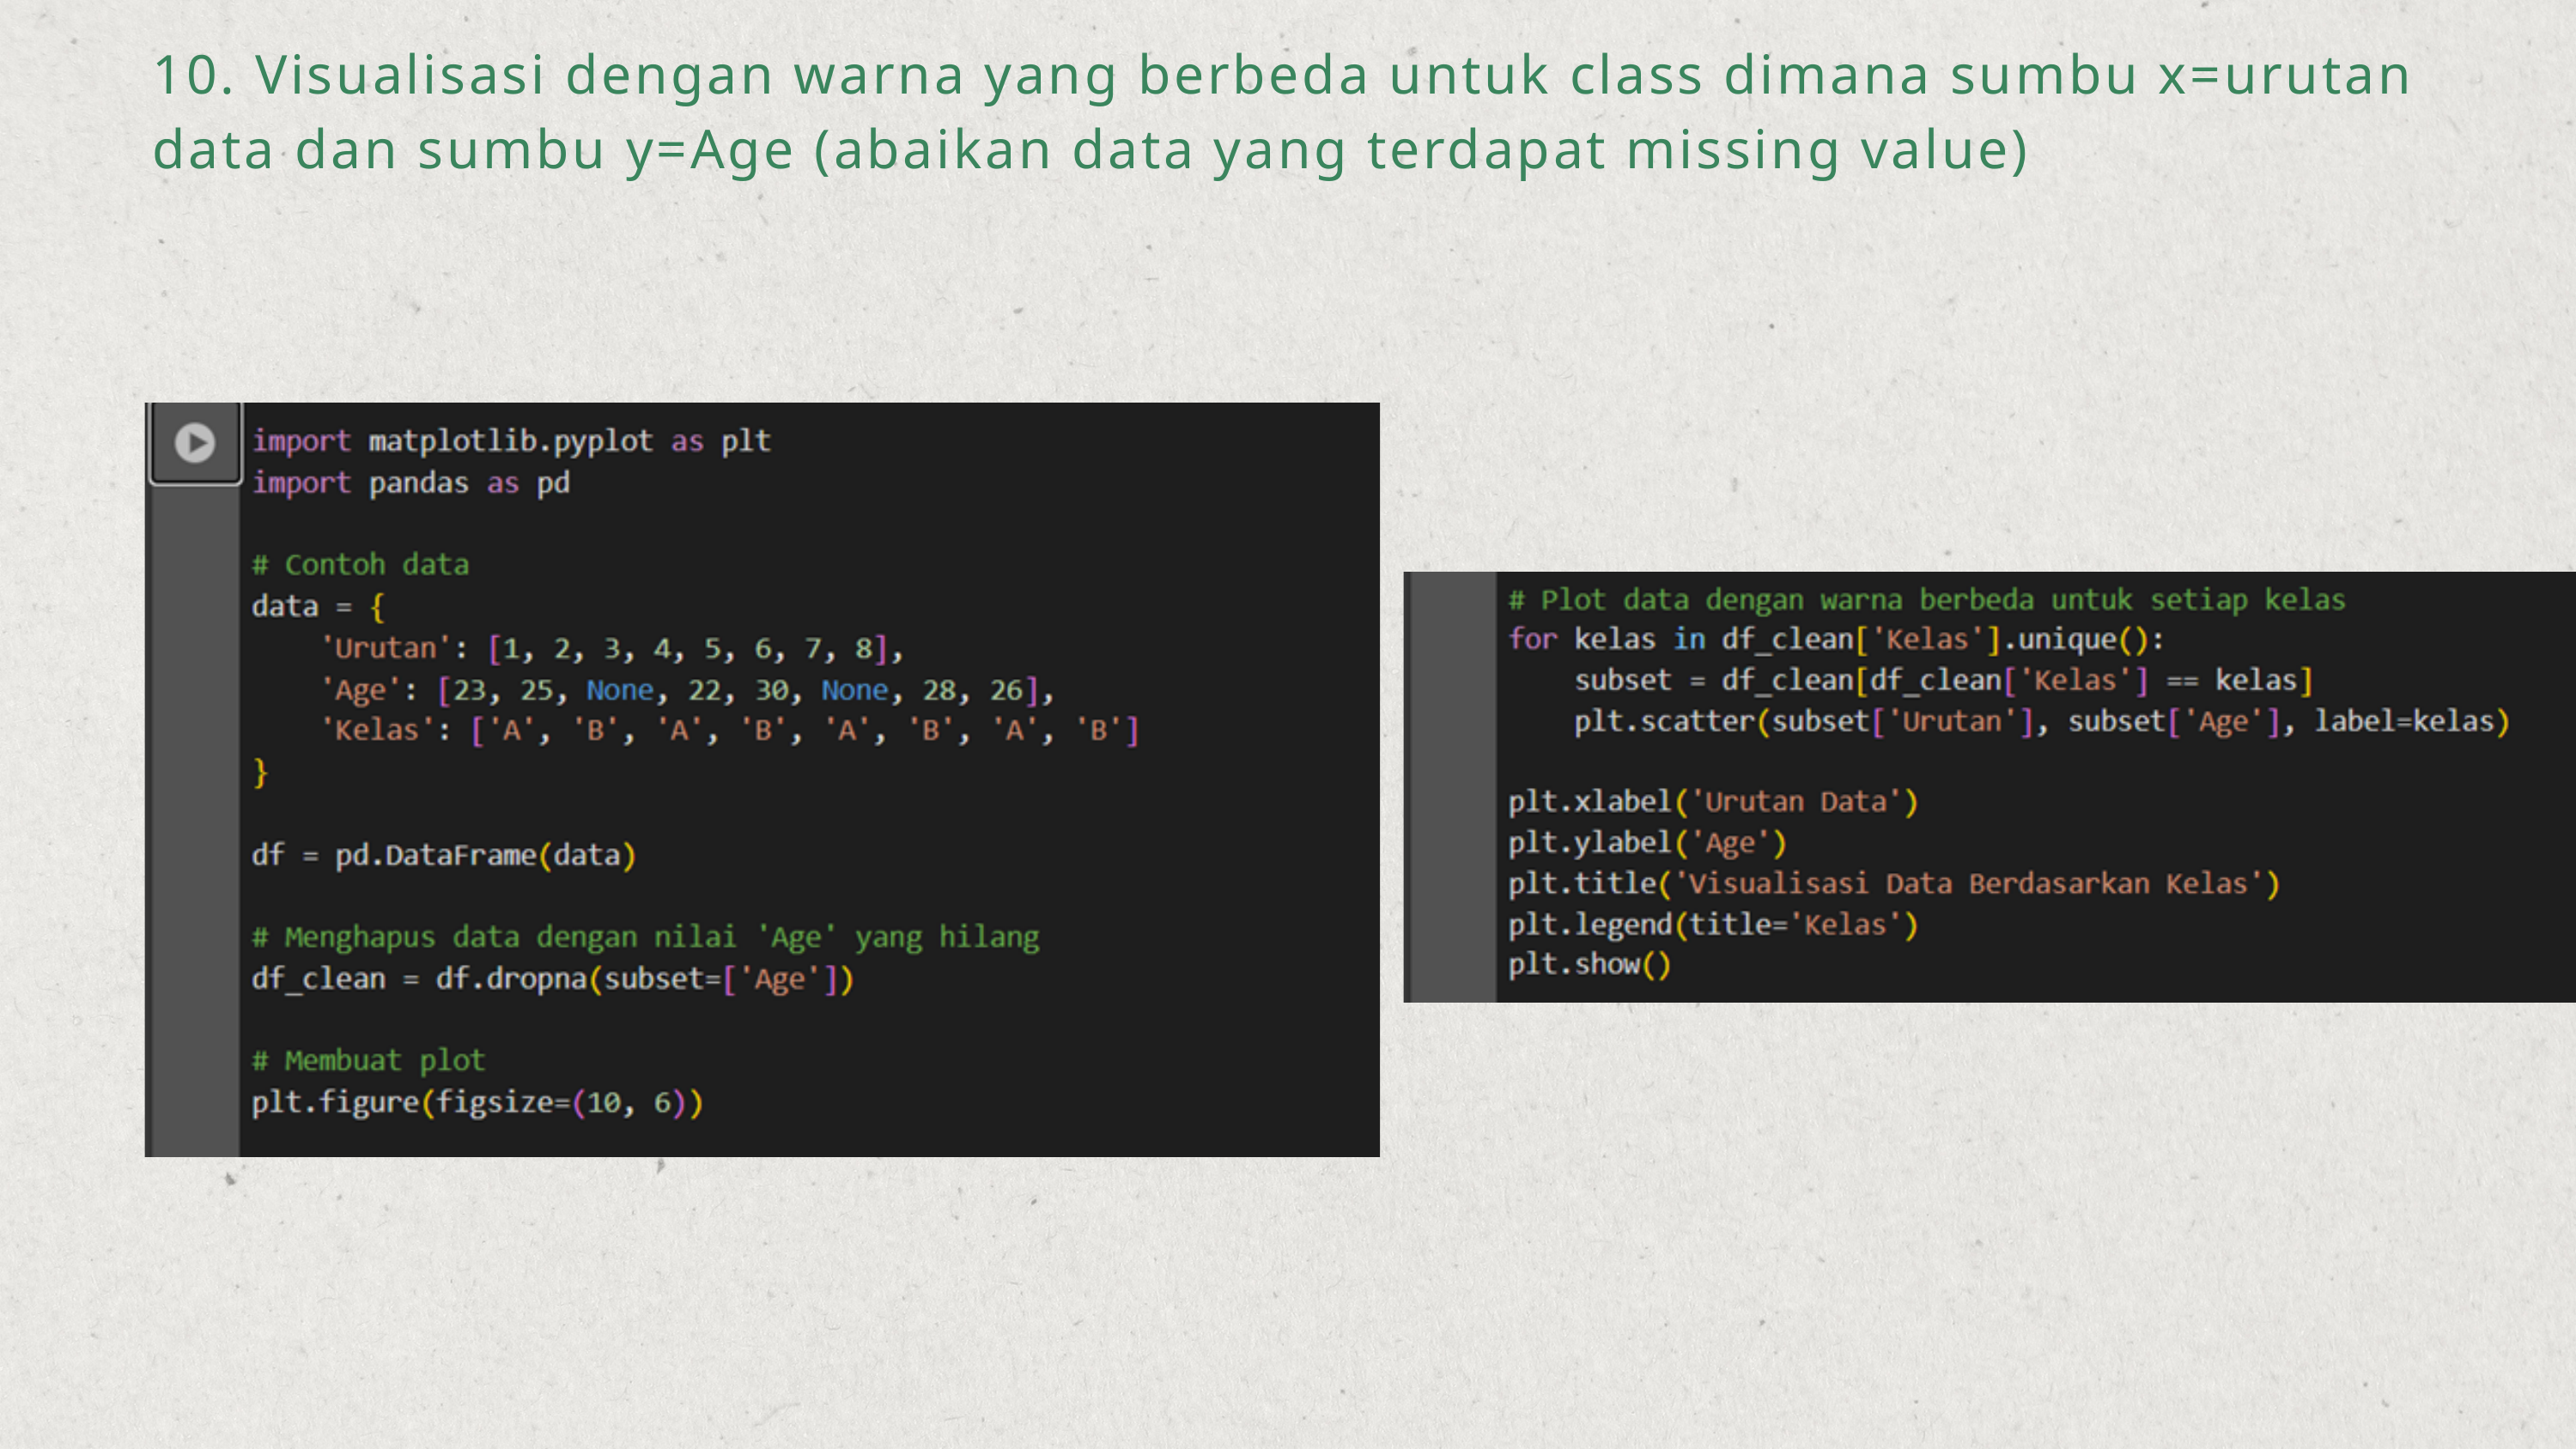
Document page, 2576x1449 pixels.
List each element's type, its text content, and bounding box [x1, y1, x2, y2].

text_box [1403, 572, 2576, 1003]
text_box [0, 0, 2576, 1449]
text_box 10. Visualisasi dengan warna yang berbeda untuk class dimana sumbu x=urutan data dan sumbu y=Age (abaikan data yang terdapat missing value) [152, 29, 2424, 255]
text_box [144, 403, 1381, 1157]
